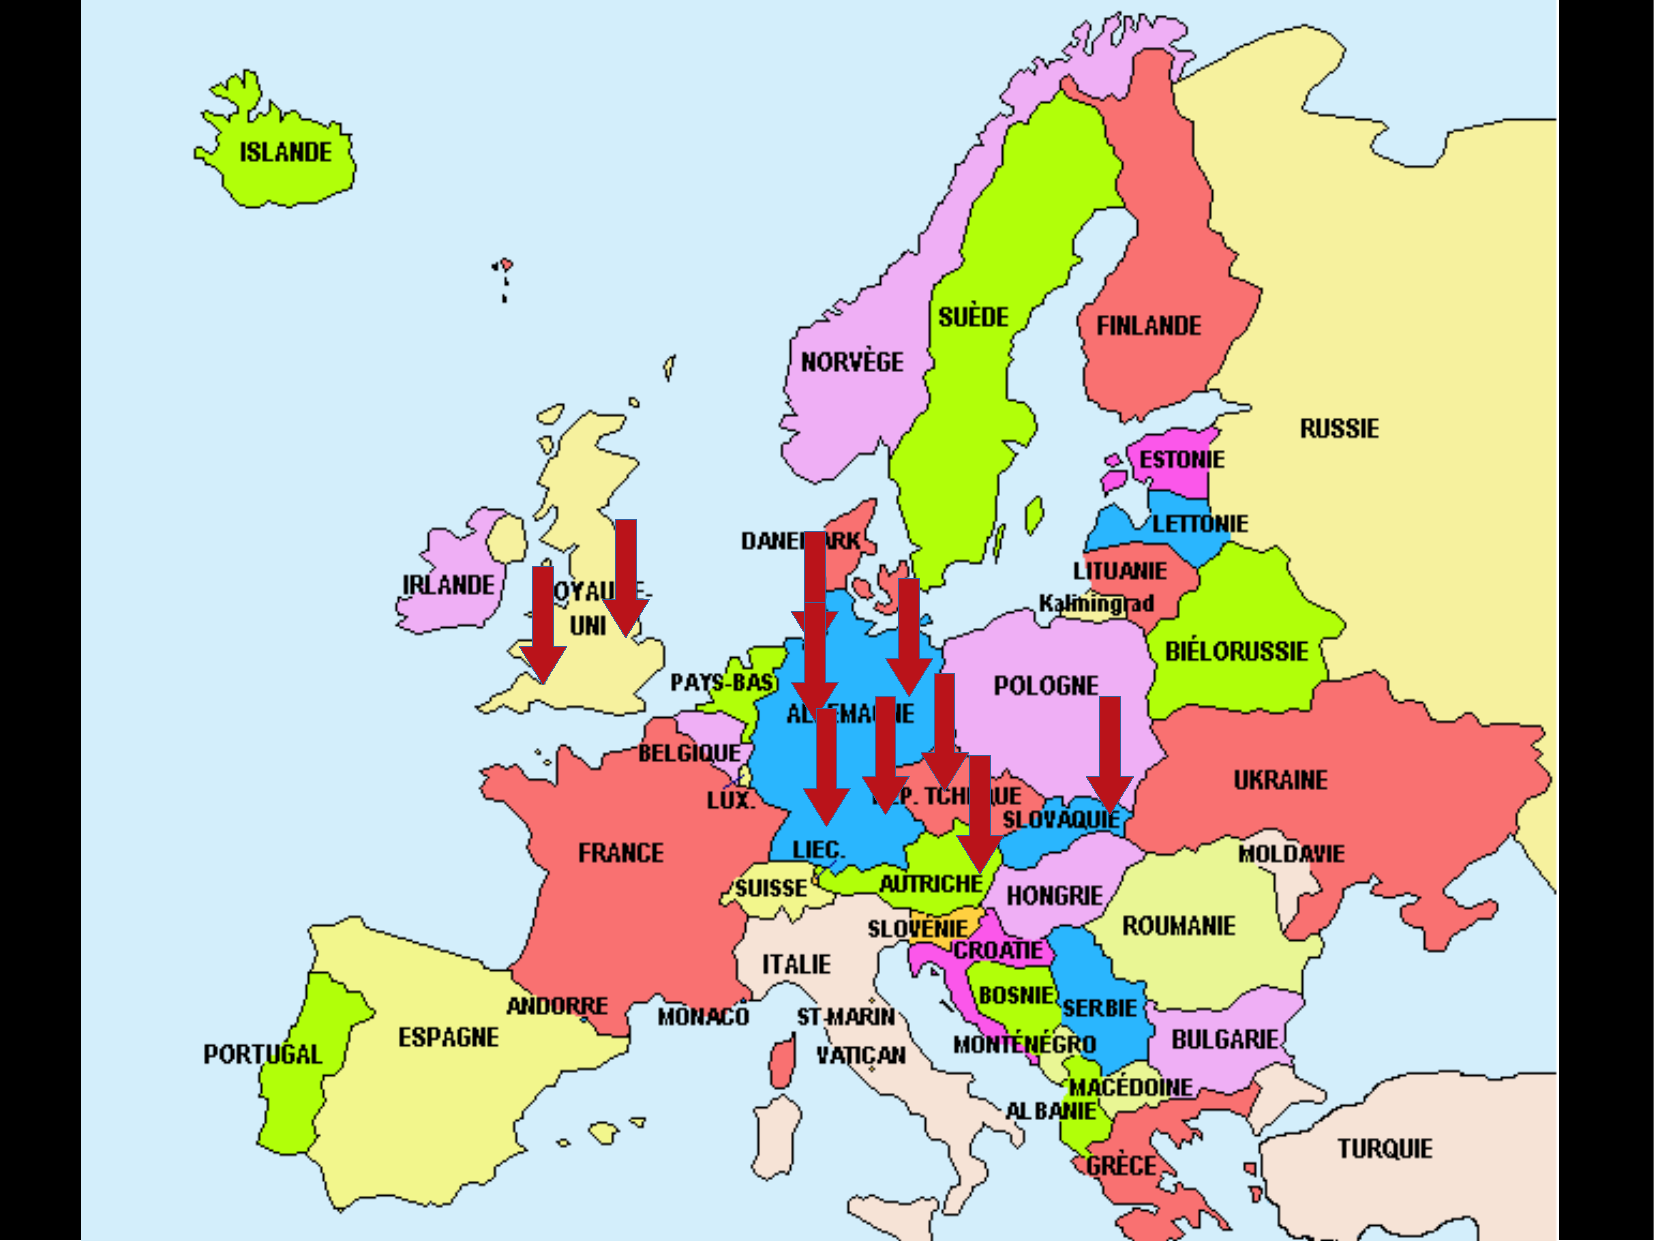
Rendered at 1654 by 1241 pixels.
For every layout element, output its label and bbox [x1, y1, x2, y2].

picture [81, 0, 1559, 1241]
